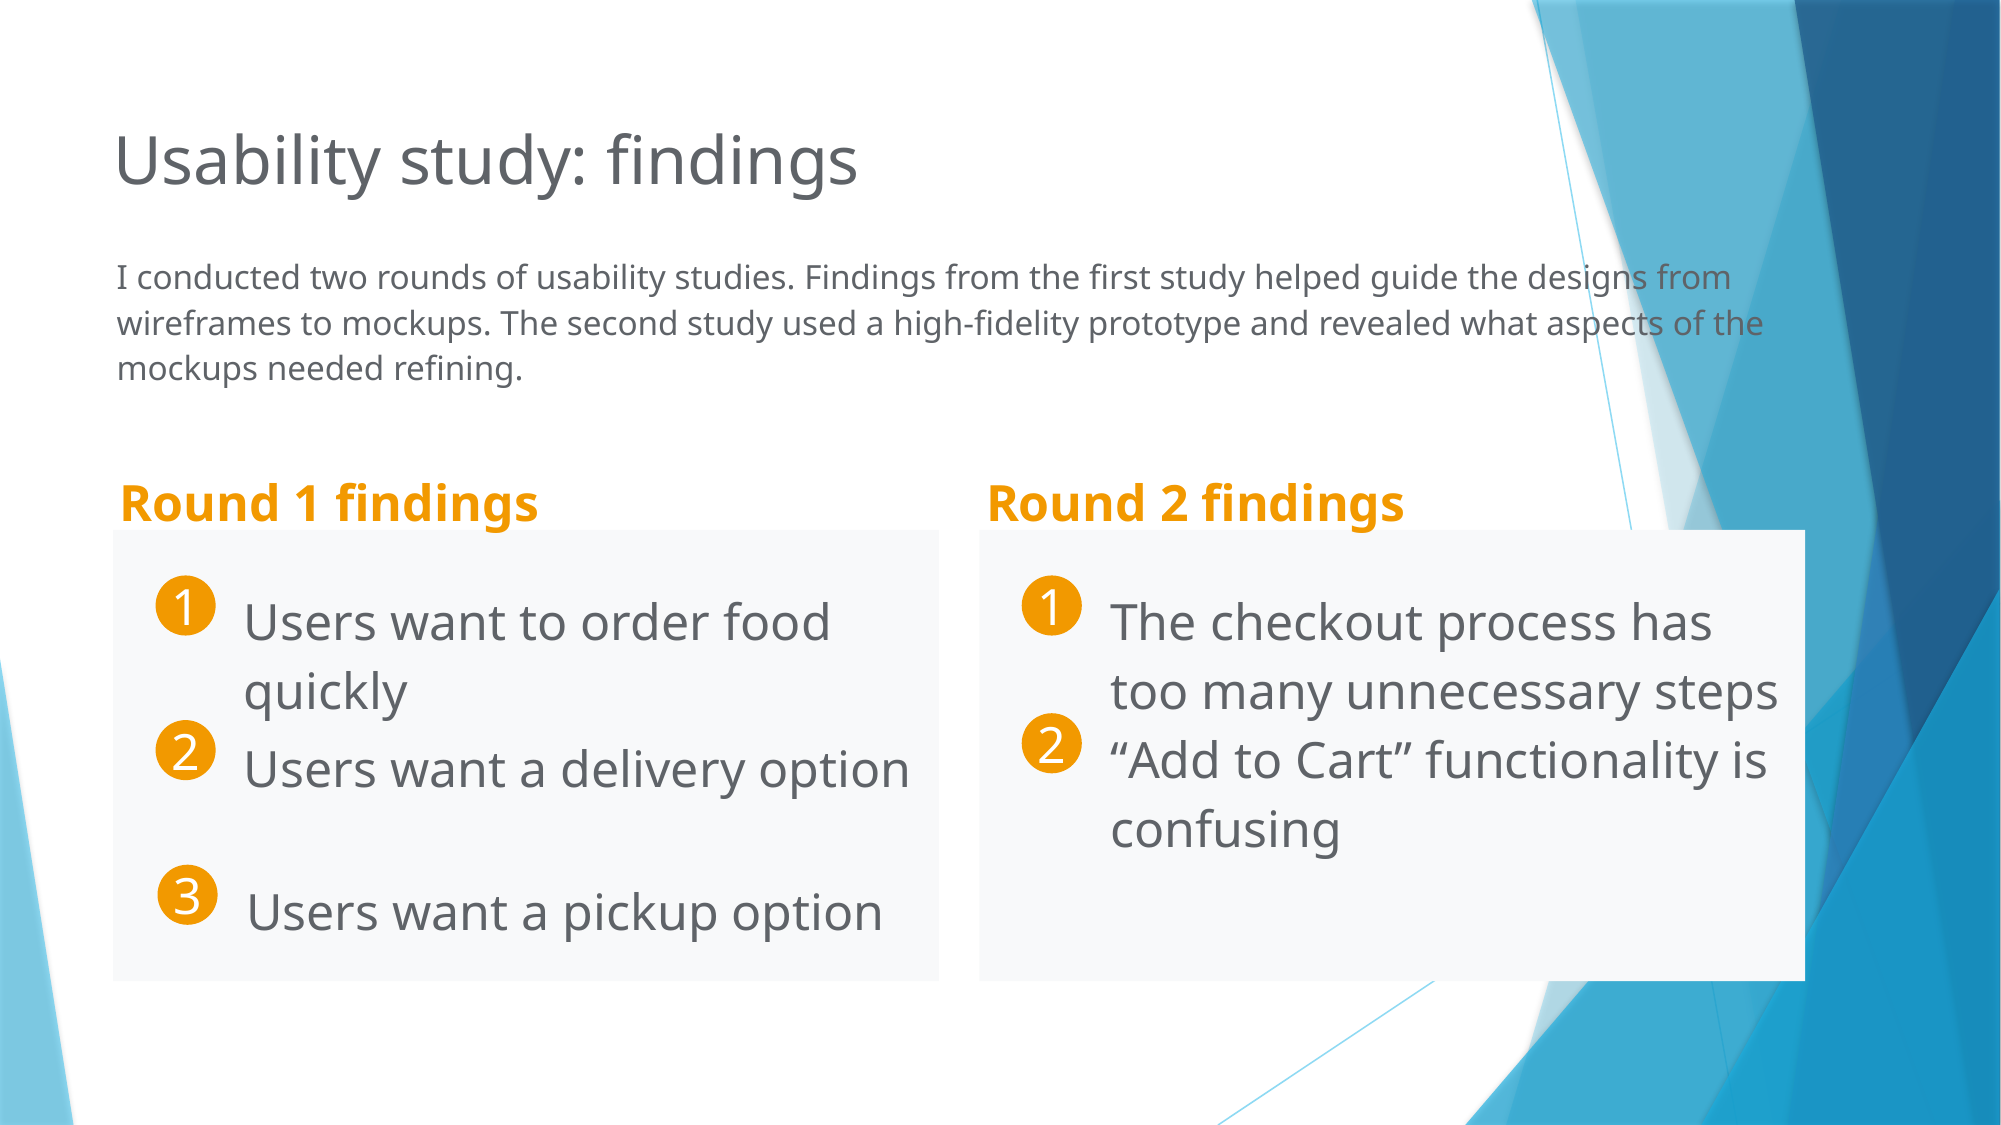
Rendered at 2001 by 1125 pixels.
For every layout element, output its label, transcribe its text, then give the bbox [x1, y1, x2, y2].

text_box 2 [155, 720, 216, 781]
text_box [113, 529, 939, 982]
text_box [979, 529, 1806, 982]
text_box Users want a delivery option [223, 708, 954, 818]
text_box Round 1 findings [99, 442, 830, 552]
text_box The checkout process has too many unnecessary steps [1090, 561, 1820, 699]
text_box Usability study: findings [113, 97, 1460, 218]
text_box Users want a pickup option [225, 850, 956, 960]
text_box I conducted two rounds of usability studies. Findings from the first study helped guide the designs from wireframes to mockups. The second study used a high-fidelity prototype and revealed what aspects of the mockups needed refining. [116, 229, 1839, 408]
text_box Round 2 findings [966, 442, 1696, 552]
text_box 1 [1021, 575, 1082, 636]
text_box 2 [1021, 713, 1082, 774]
text_box Users want to order food quickly [223, 561, 954, 708]
text_box 3 [157, 864, 218, 925]
text_box 1 [155, 575, 216, 636]
text_box “Add to Cart” functionality is confusing [1090, 699, 1820, 878]
